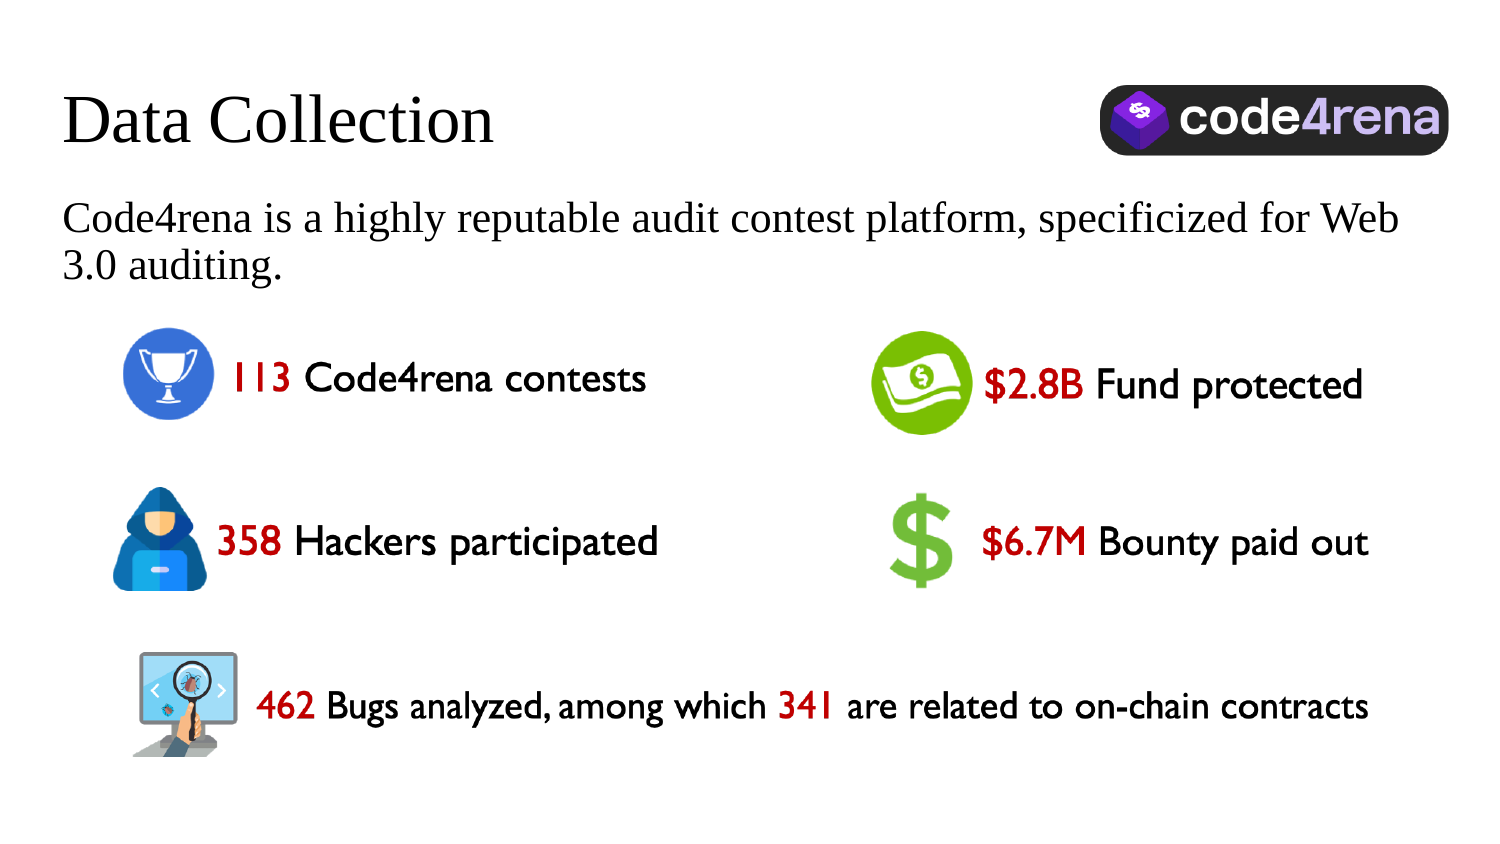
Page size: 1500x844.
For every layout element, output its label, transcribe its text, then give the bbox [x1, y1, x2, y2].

picture [107, 651, 1393, 758]
list Code4rena is a highly reputable audit contest platform, specificized for Web 3.0 auditing. [51, 189, 1449, 303]
picture [870, 331, 1392, 438]
picture [107, 487, 685, 594]
picture [117, 323, 674, 429]
picture [867, 487, 1395, 594]
picture [1099, 83, 1450, 156]
title Data Collection [51, 72, 1449, 167]
